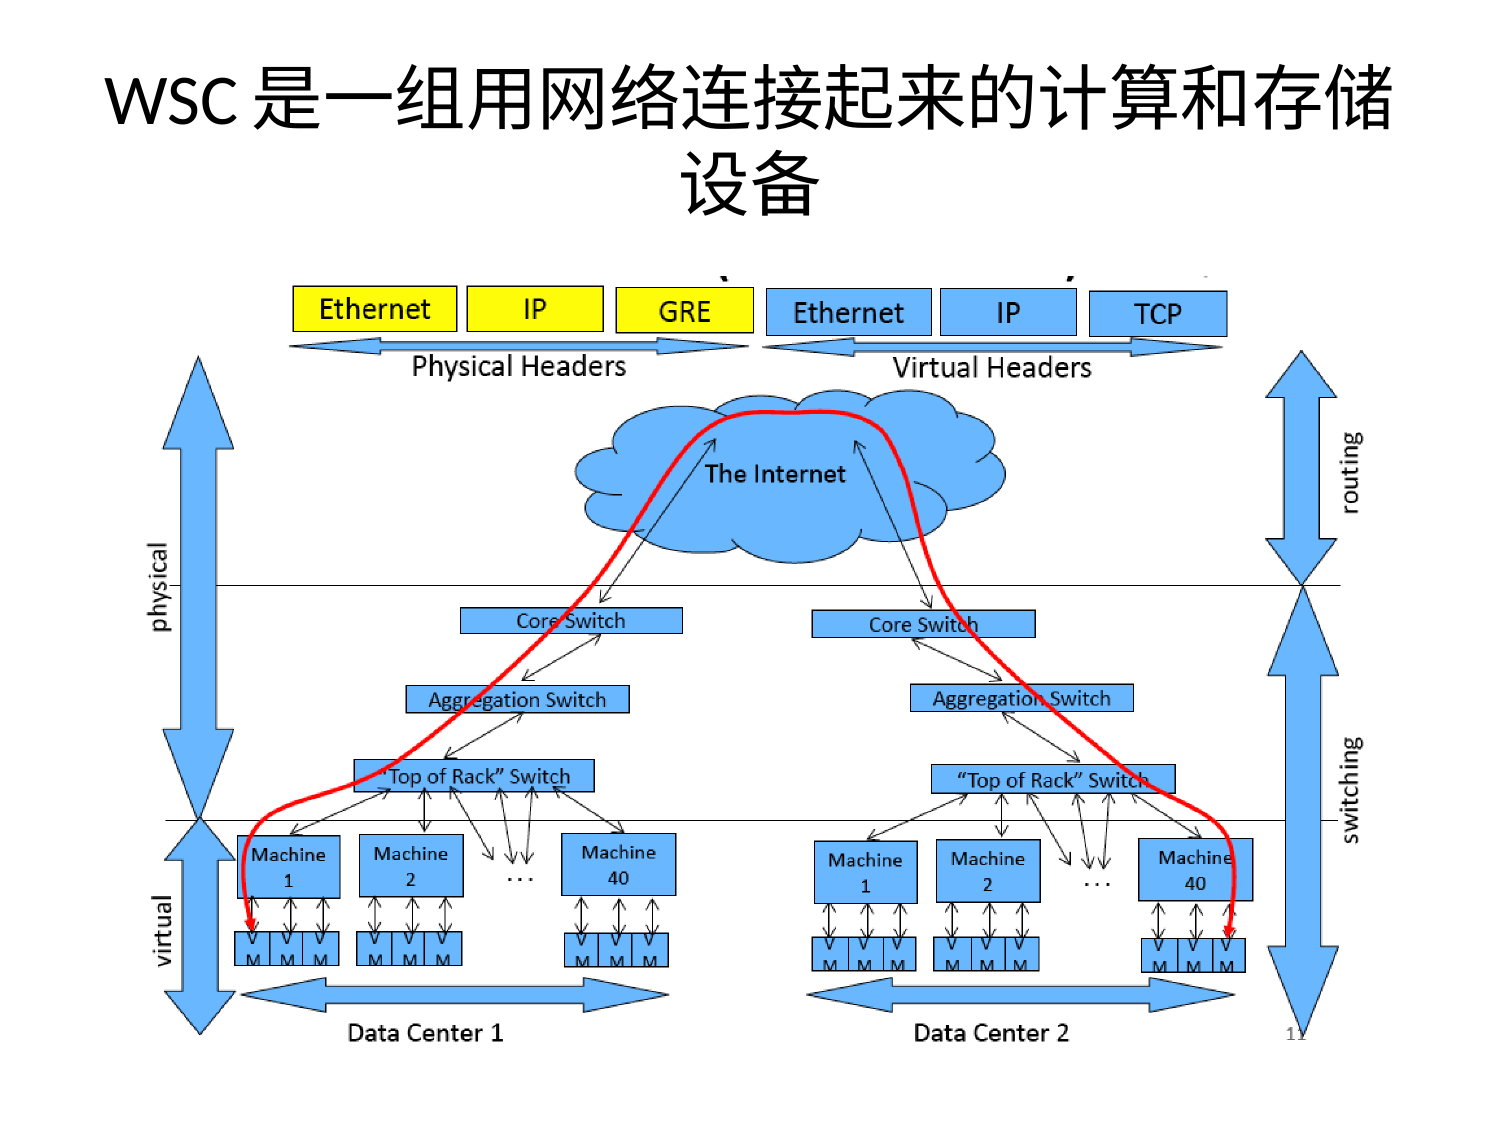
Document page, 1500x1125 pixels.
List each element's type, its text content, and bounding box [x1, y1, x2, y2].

picture [137, 276, 1370, 1050]
title WSC是一组用网络连接起来的计算和存储设备 [75, 45, 1425, 233]
